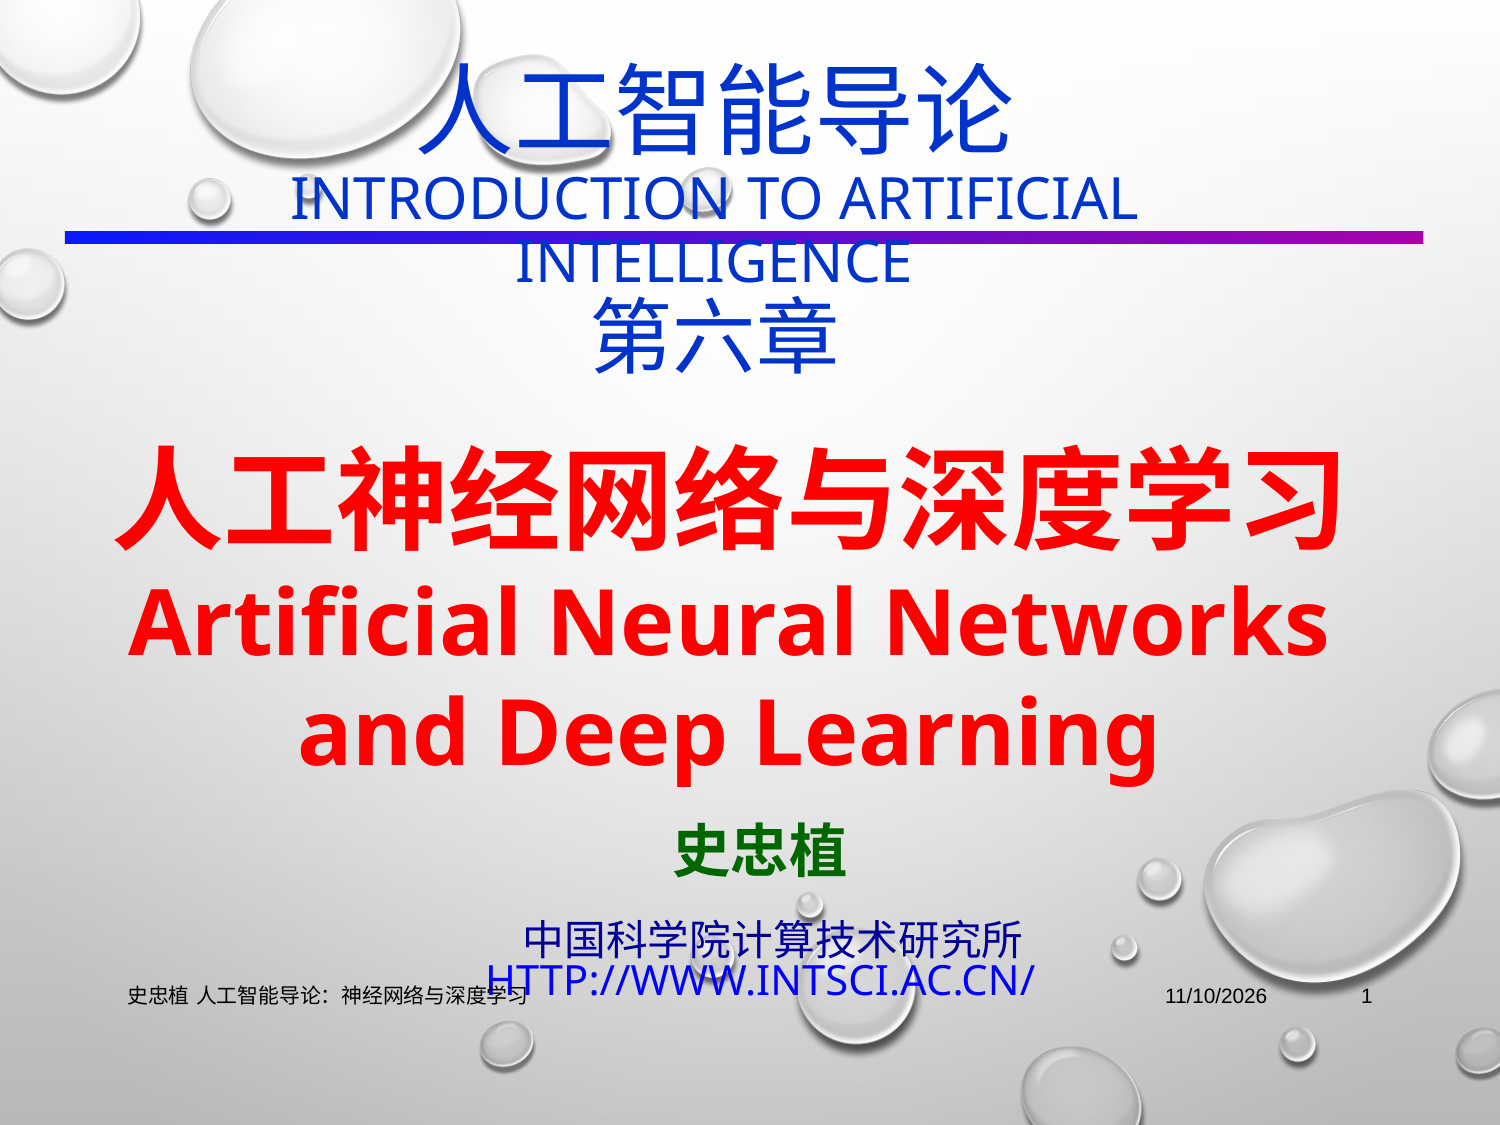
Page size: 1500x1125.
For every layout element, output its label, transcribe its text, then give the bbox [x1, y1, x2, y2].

picture [0, 0, 1500, 1125]
footer 史忠植 人工智能导论：神经网络与深度学习 [112, 965, 934, 1025]
text_box 人工神经网络与深度学习 Artificial Neural Networks and Deep Learning [88, 421, 1371, 791]
slide_number 1 [1293, 965, 1388, 1025]
subtitle 史忠植 中国科学院计算技术研究所 http://www.intsci.ac.cn/ [316, 820, 1204, 1022]
title 人工智能导论 Introduction to Artificial Intelligence 第六章 [135, 42, 1294, 393]
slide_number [944, 965, 1283, 1025]
